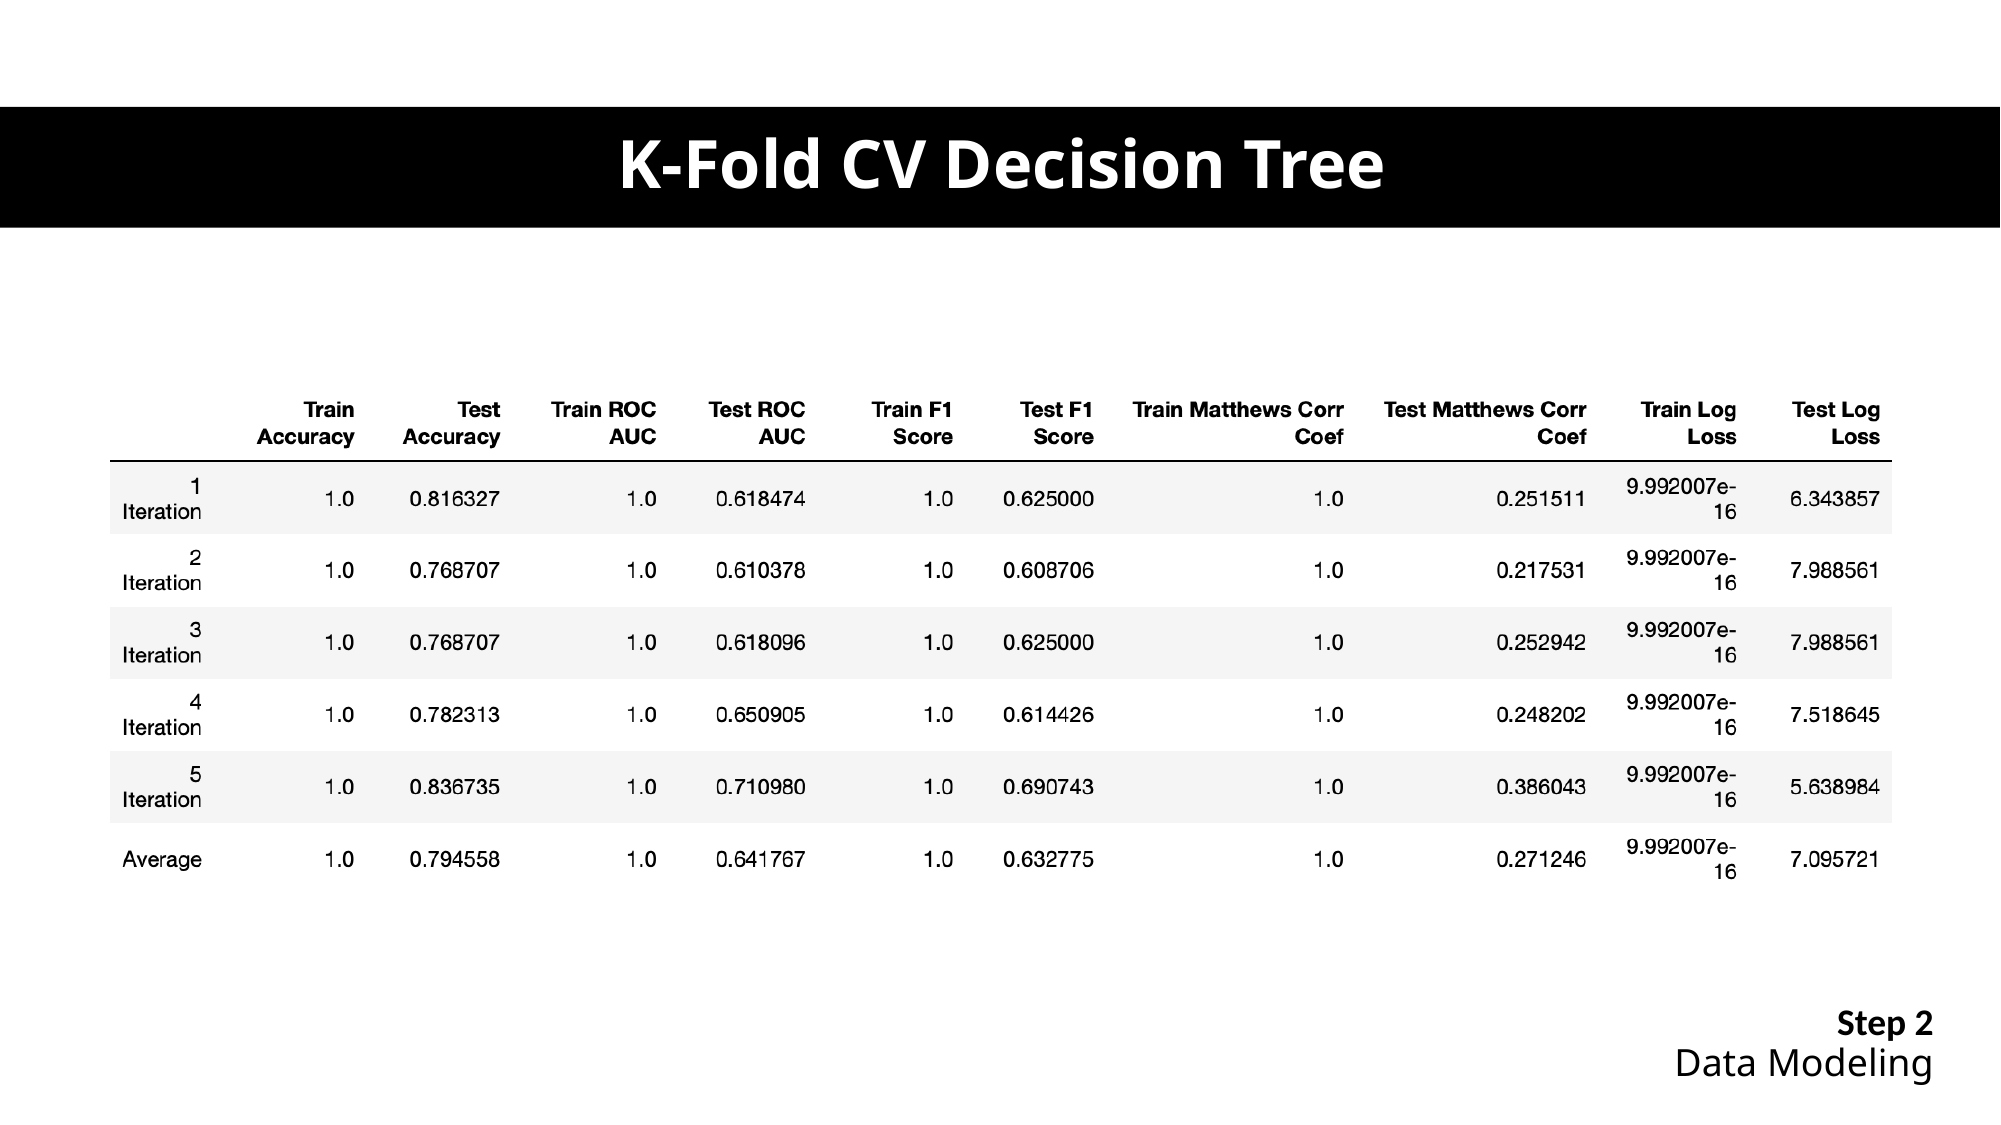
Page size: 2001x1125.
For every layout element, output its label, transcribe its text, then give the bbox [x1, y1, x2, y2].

text_box [0, 106, 2000, 229]
text_box Step 2 Data Modeling [1582, 962, 1949, 1092]
title K-Fold CV Decision Tree [91, 105, 1931, 228]
picture [105, 384, 1895, 886]
